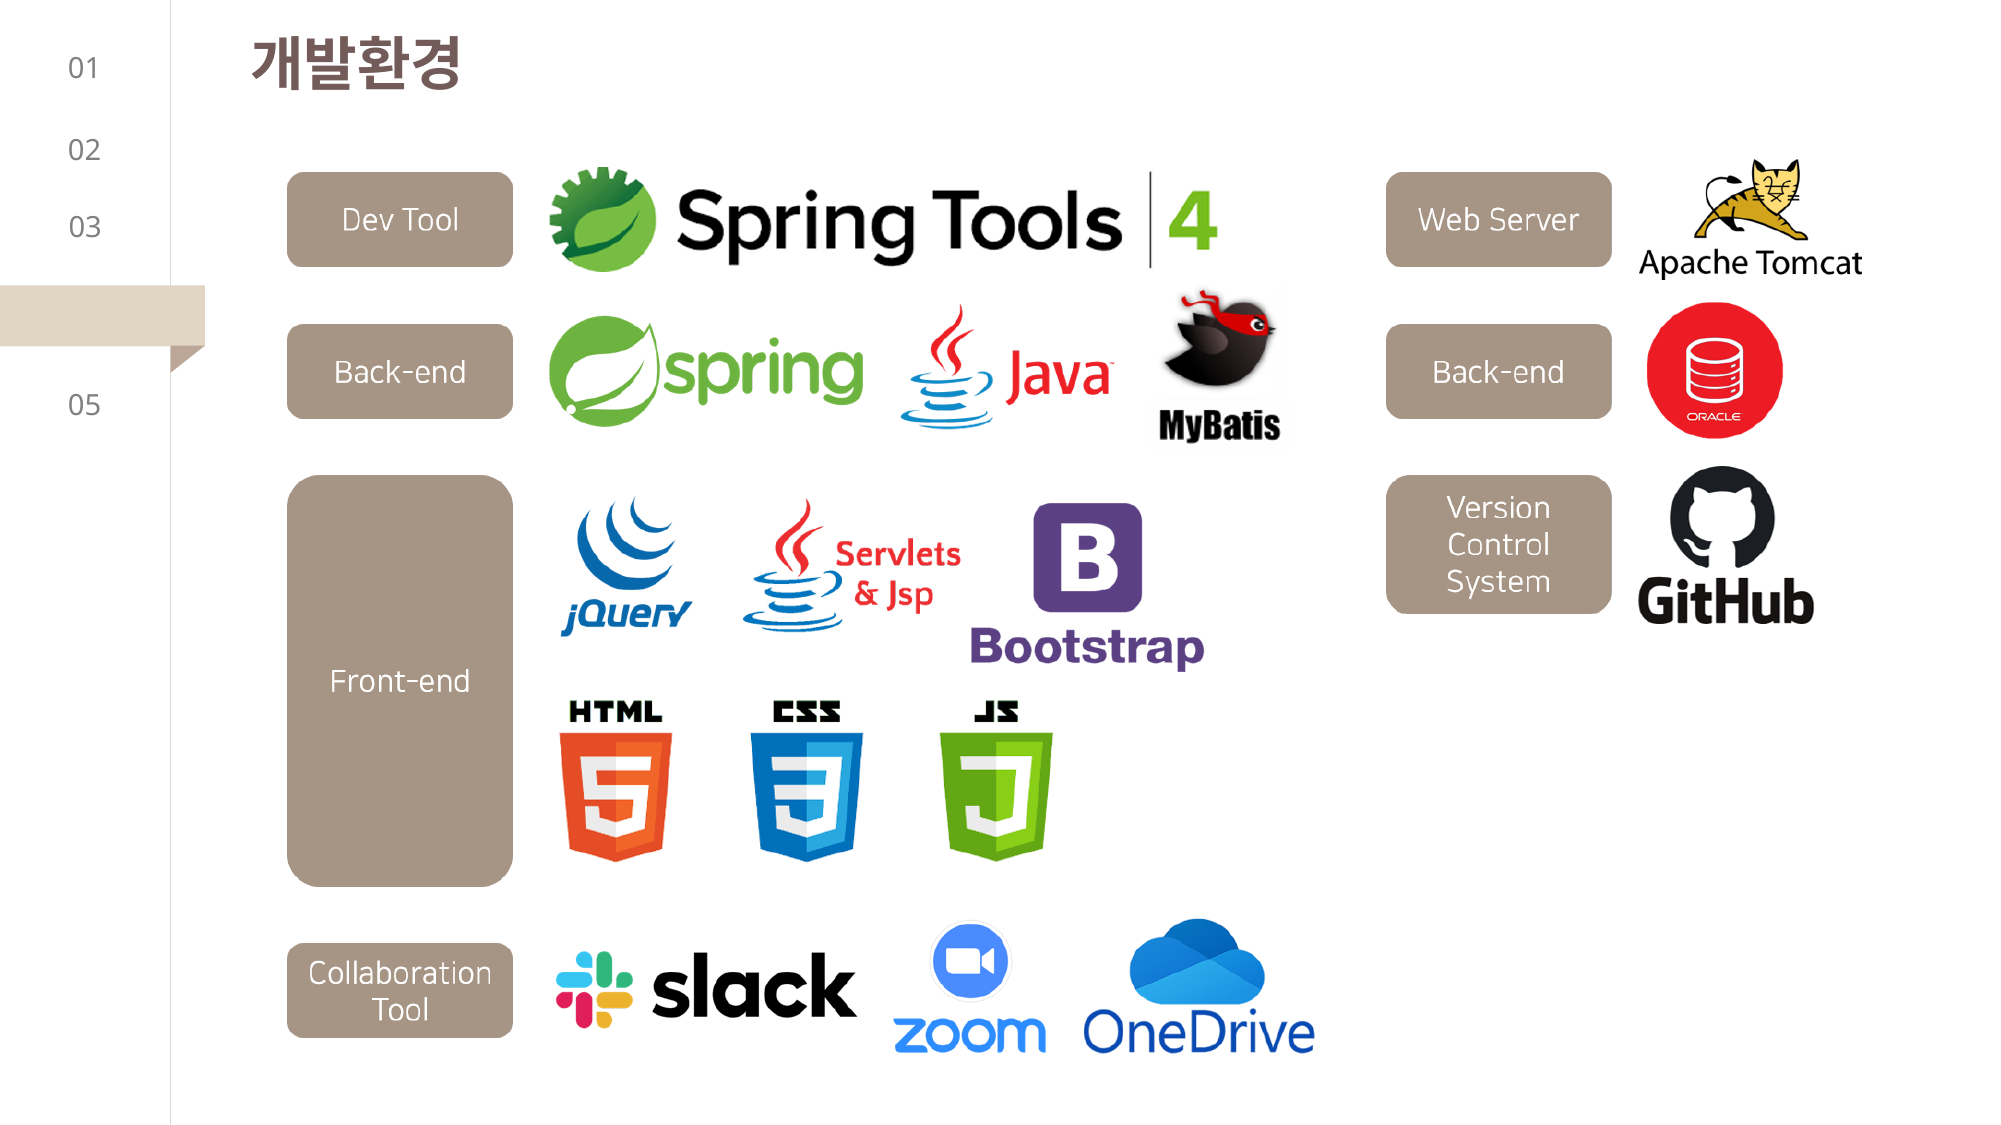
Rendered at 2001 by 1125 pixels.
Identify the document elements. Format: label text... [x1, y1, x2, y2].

text_box 개발환경 [235, 19, 480, 105]
picture [287, 159, 1862, 1068]
text_box 02 [53, 123, 117, 174]
text_box 01 [53, 41, 117, 92]
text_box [0, 285, 206, 373]
text_box 03 [53, 201, 117, 251]
text_box 05 [53, 378, 117, 429]
